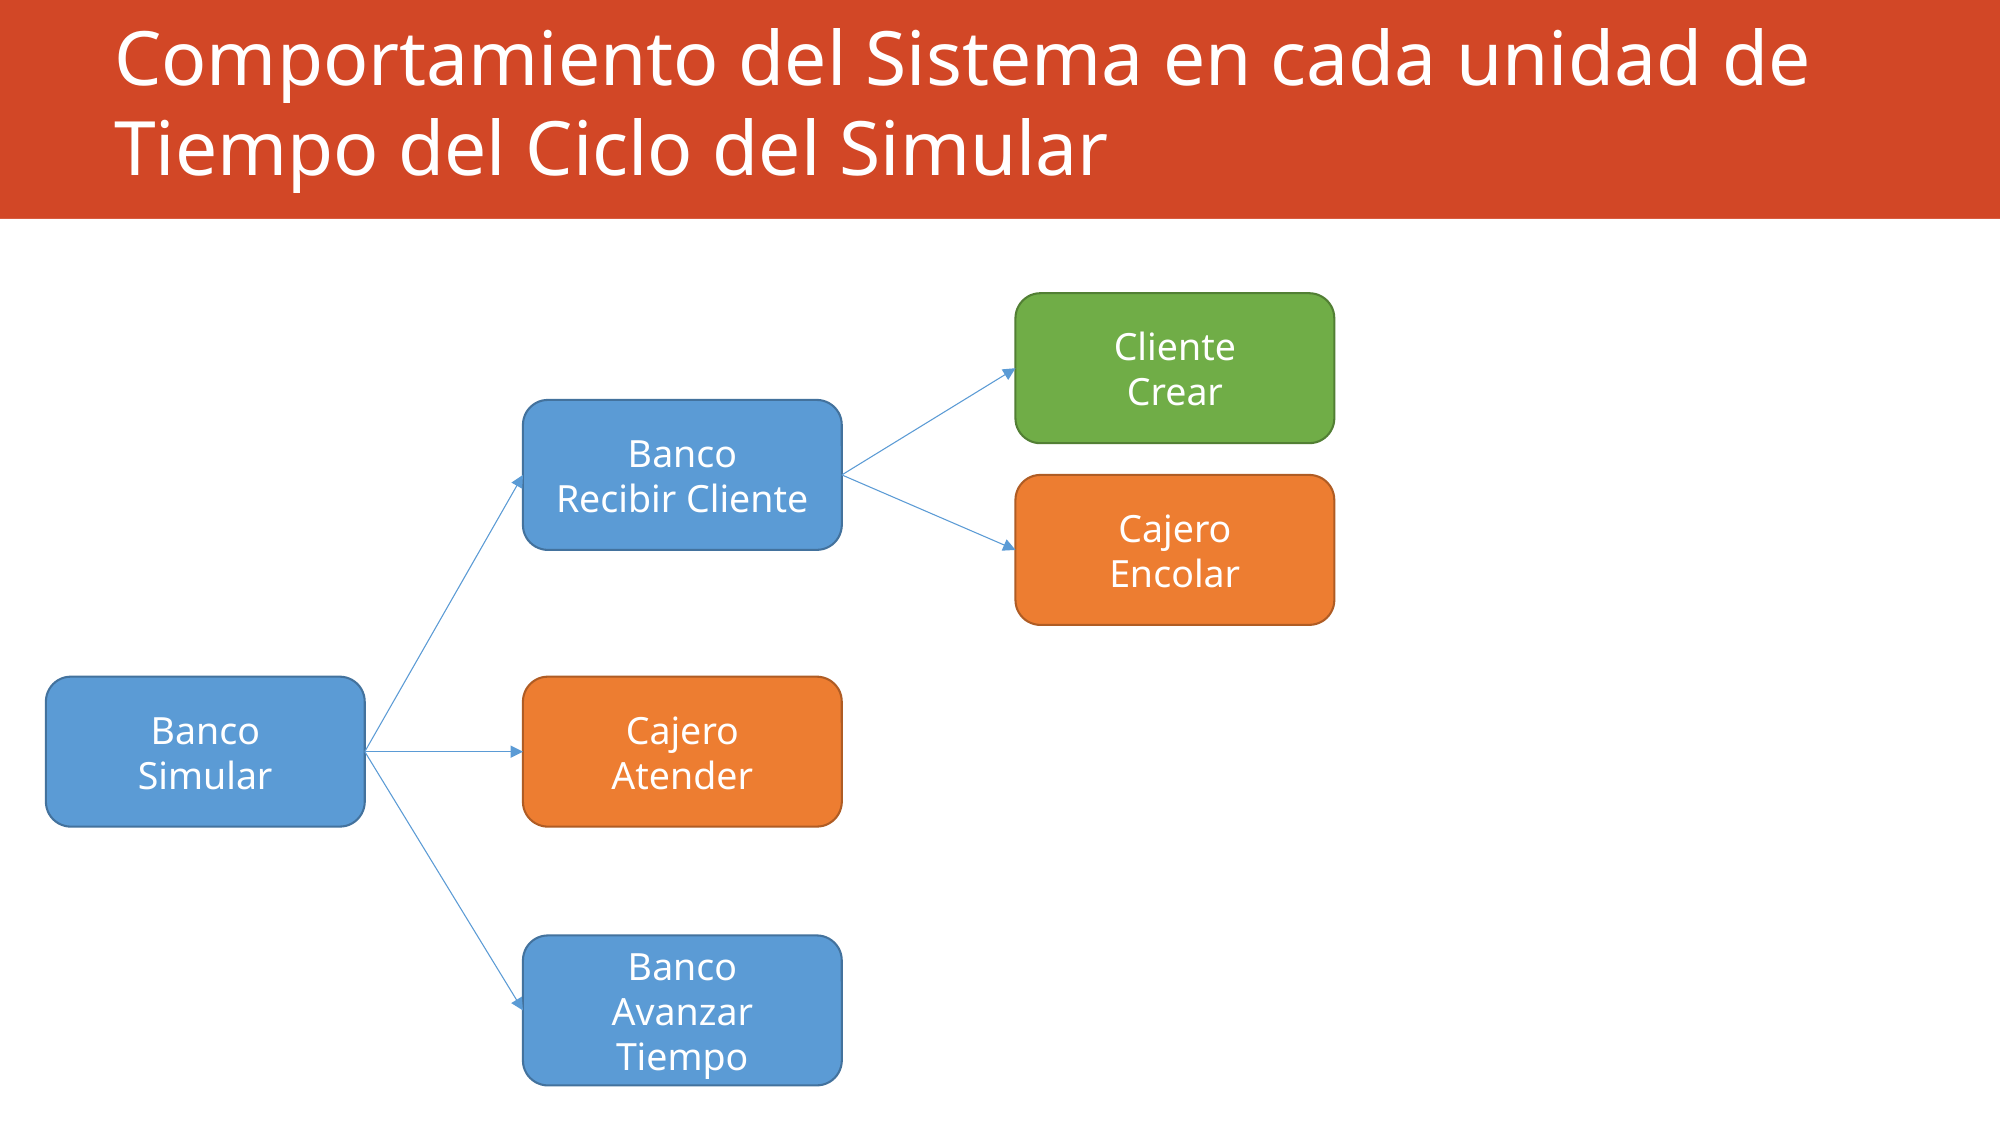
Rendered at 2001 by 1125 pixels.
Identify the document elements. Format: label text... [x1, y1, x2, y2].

text_box Banco Simular [44, 675, 364, 828]
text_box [364, 474, 523, 751]
text_box Cajero Atender [523, 675, 843, 828]
text_box Banco Avanzar Tiempo [521, 934, 843, 1087]
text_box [841, 368, 1016, 474]
text_box Cajero Encolar [1014, 473, 1336, 626]
text_box Cliente Crear [1014, 292, 1336, 445]
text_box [841, 474, 1016, 550]
text_box Banco Recibir Cliente [521, 398, 841, 551]
title Comportamiento del Sistema en cada unidad de Tiempo del Ciclo del Simular [99, 0, 1863, 199]
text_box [364, 751, 523, 1011]
